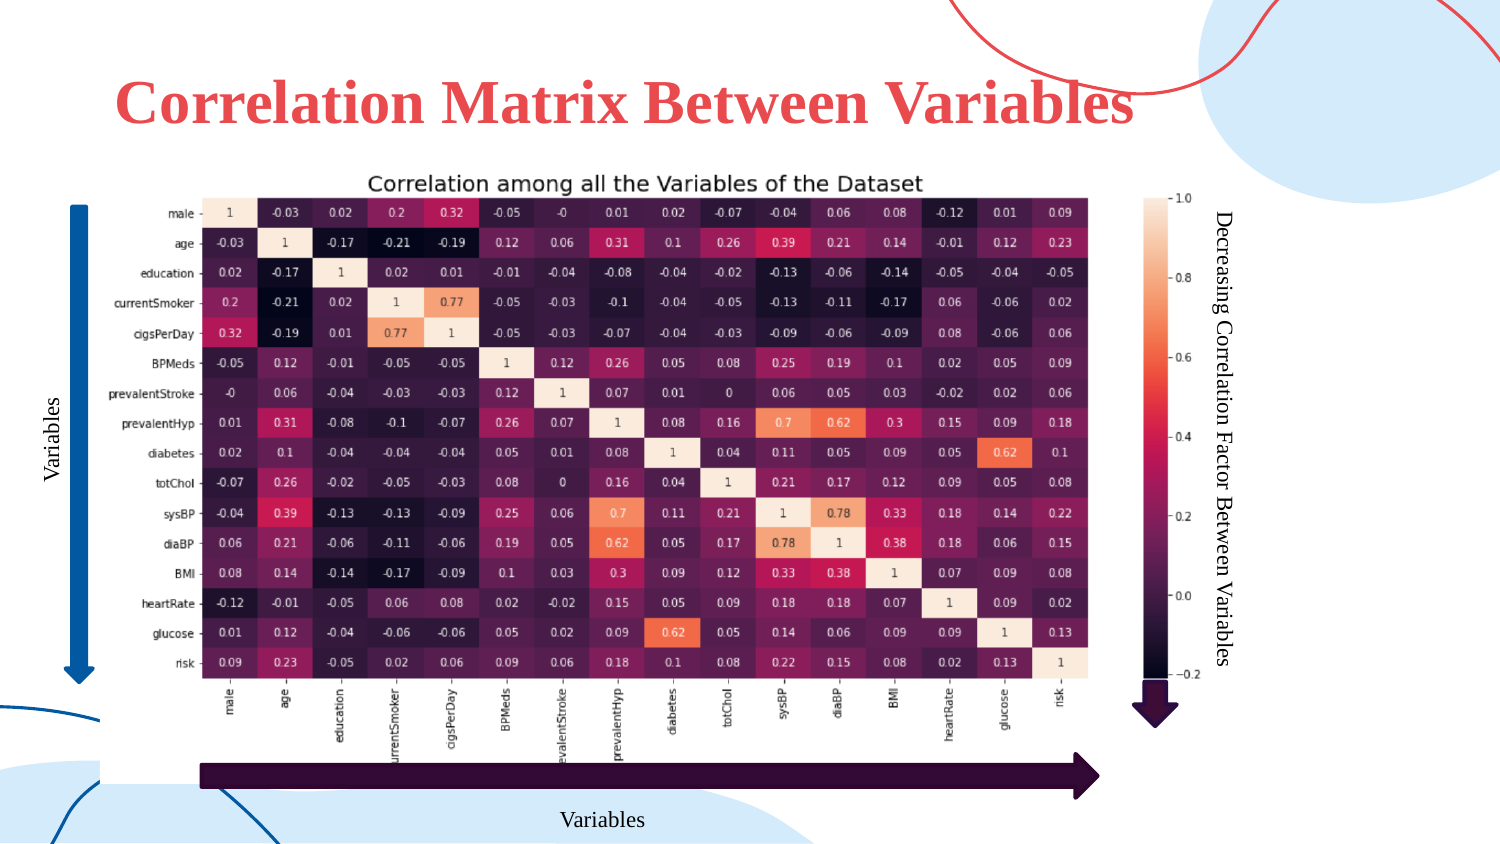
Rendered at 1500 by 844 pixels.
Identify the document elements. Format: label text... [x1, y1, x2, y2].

text_box Variables [28, 341, 72, 539]
text_box Decreasing Correlation Factor Between Variables [1218, 173, 1248, 706]
text_box [1073, 793, 1084, 800]
text_box Variables [504, 797, 701, 840]
picture [99, 165, 1214, 785]
text_box [63, 204, 94, 685]
title Correlation Matrix Between Variables [99, 46, 1366, 150]
